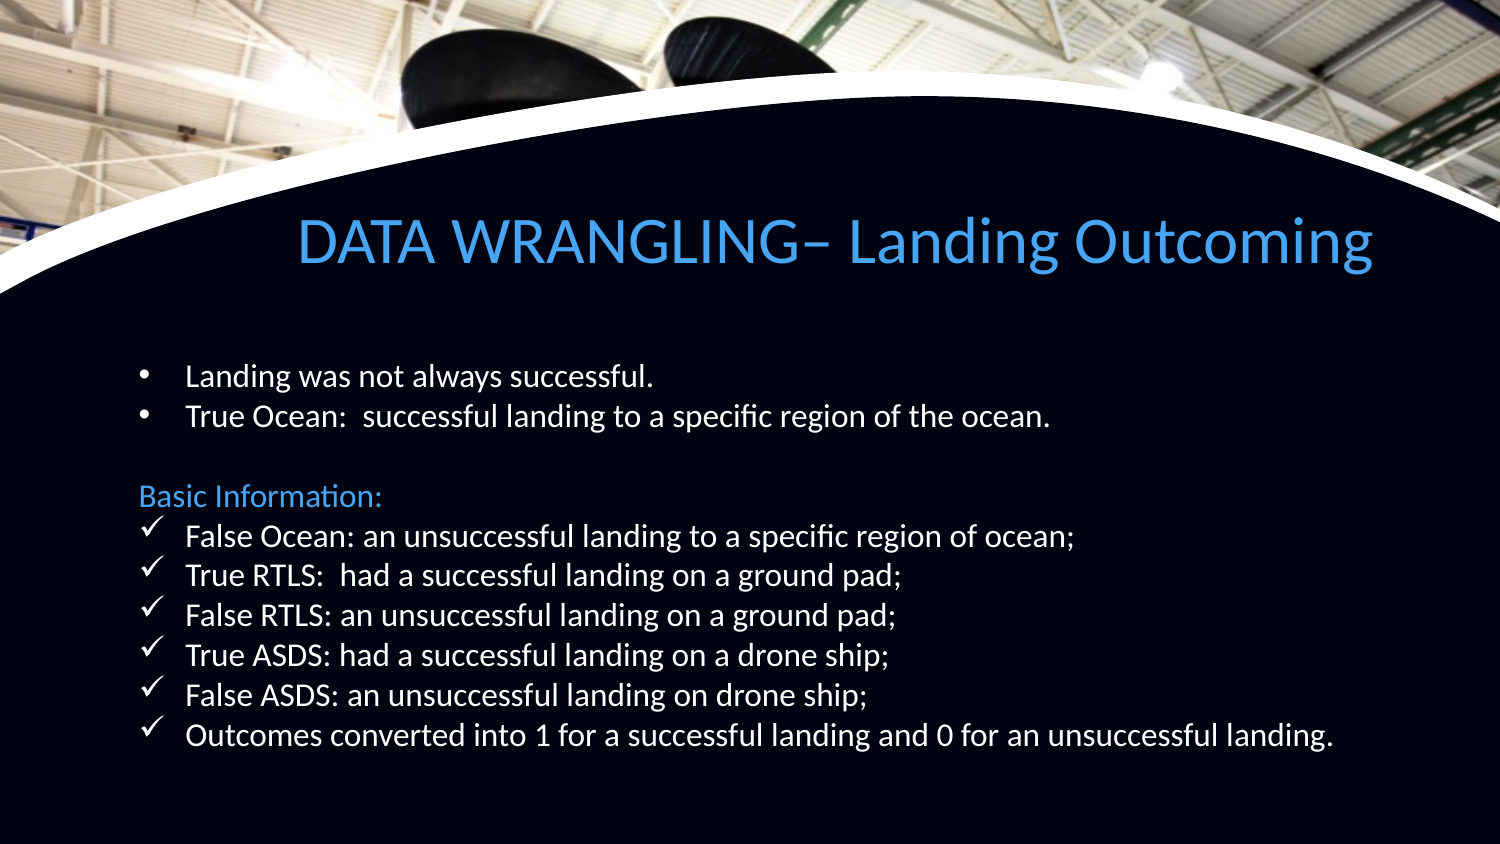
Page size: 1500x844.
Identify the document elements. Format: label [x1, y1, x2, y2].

picture [0, 0, 1500, 70]
text_box [0, 70, 1500, 844]
